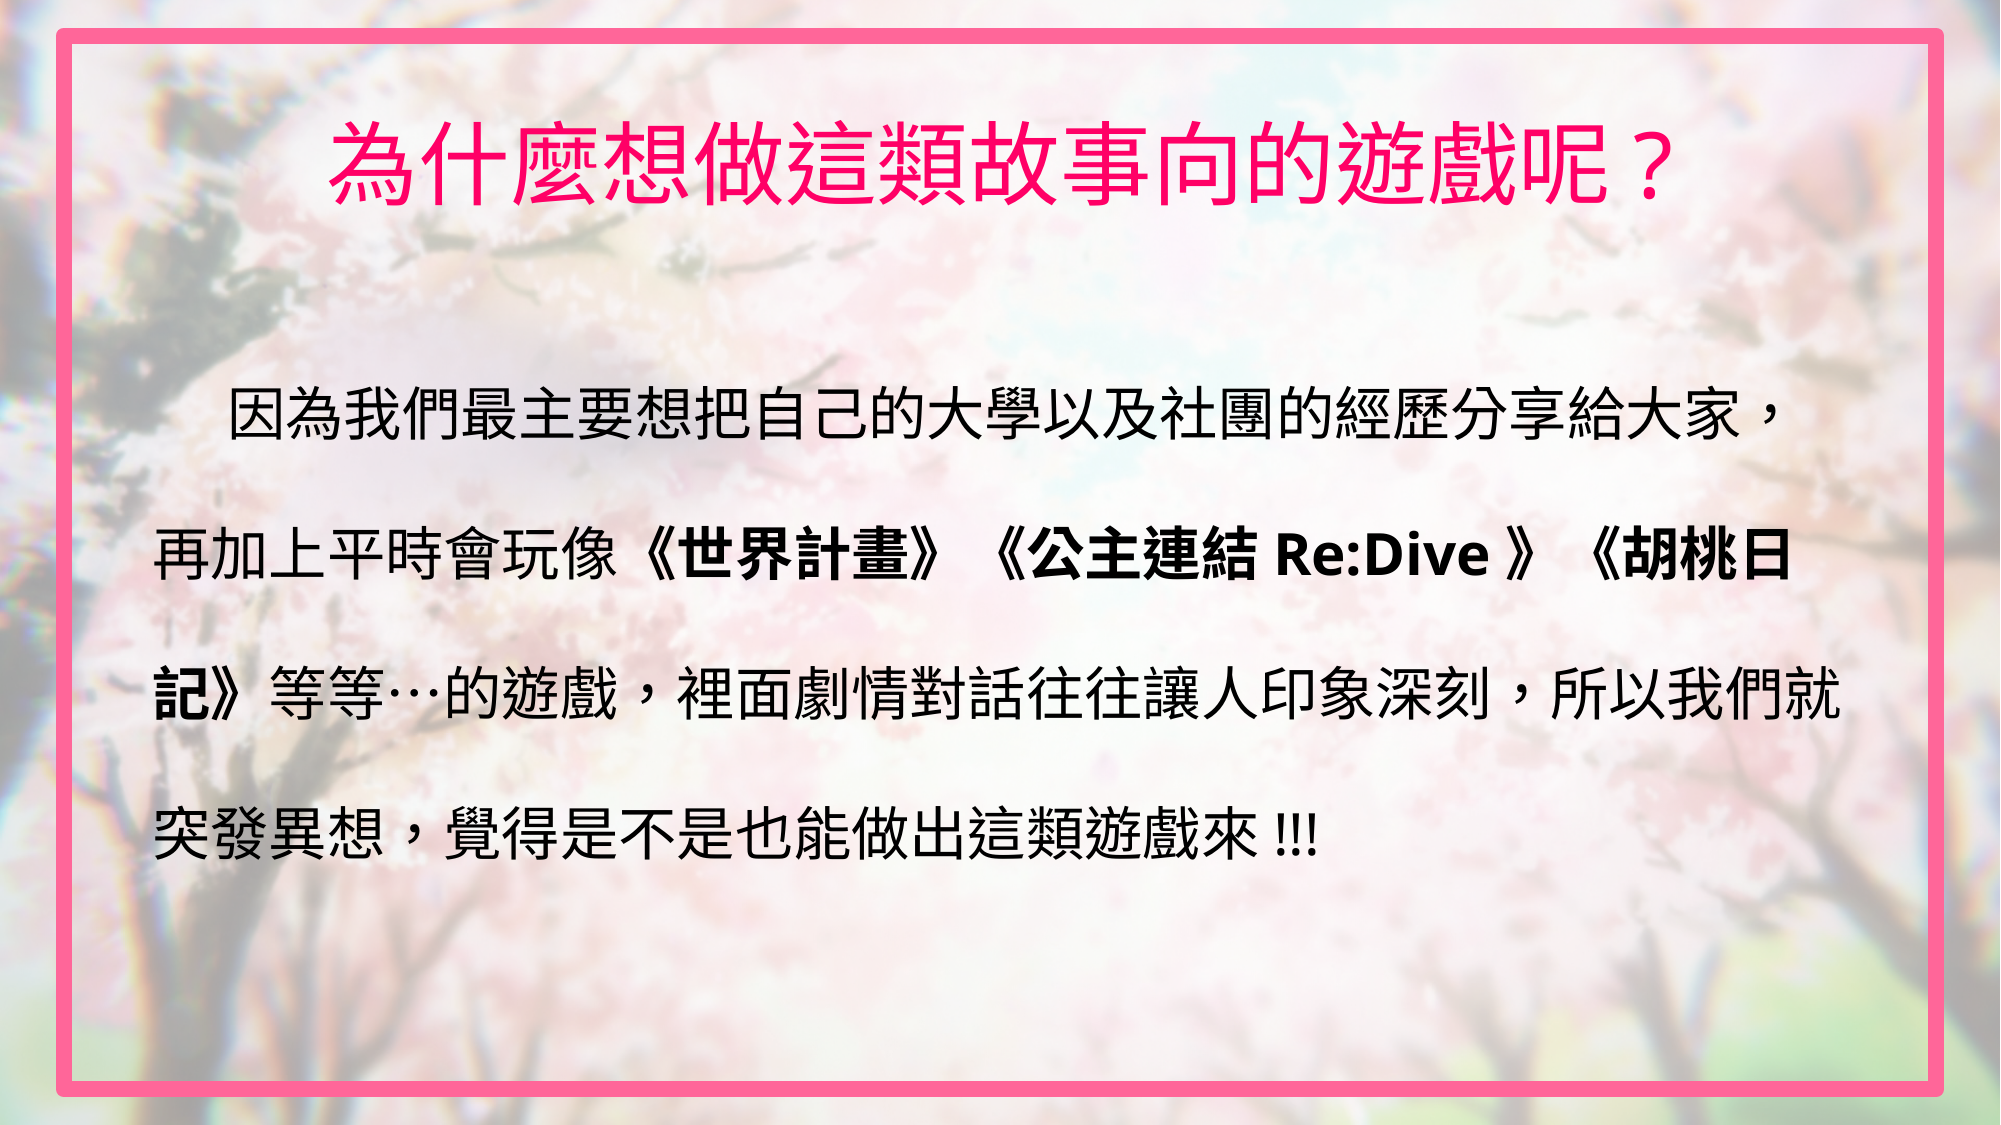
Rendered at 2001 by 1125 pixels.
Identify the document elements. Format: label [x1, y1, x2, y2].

text_box [63, 35, 1937, 1090]
